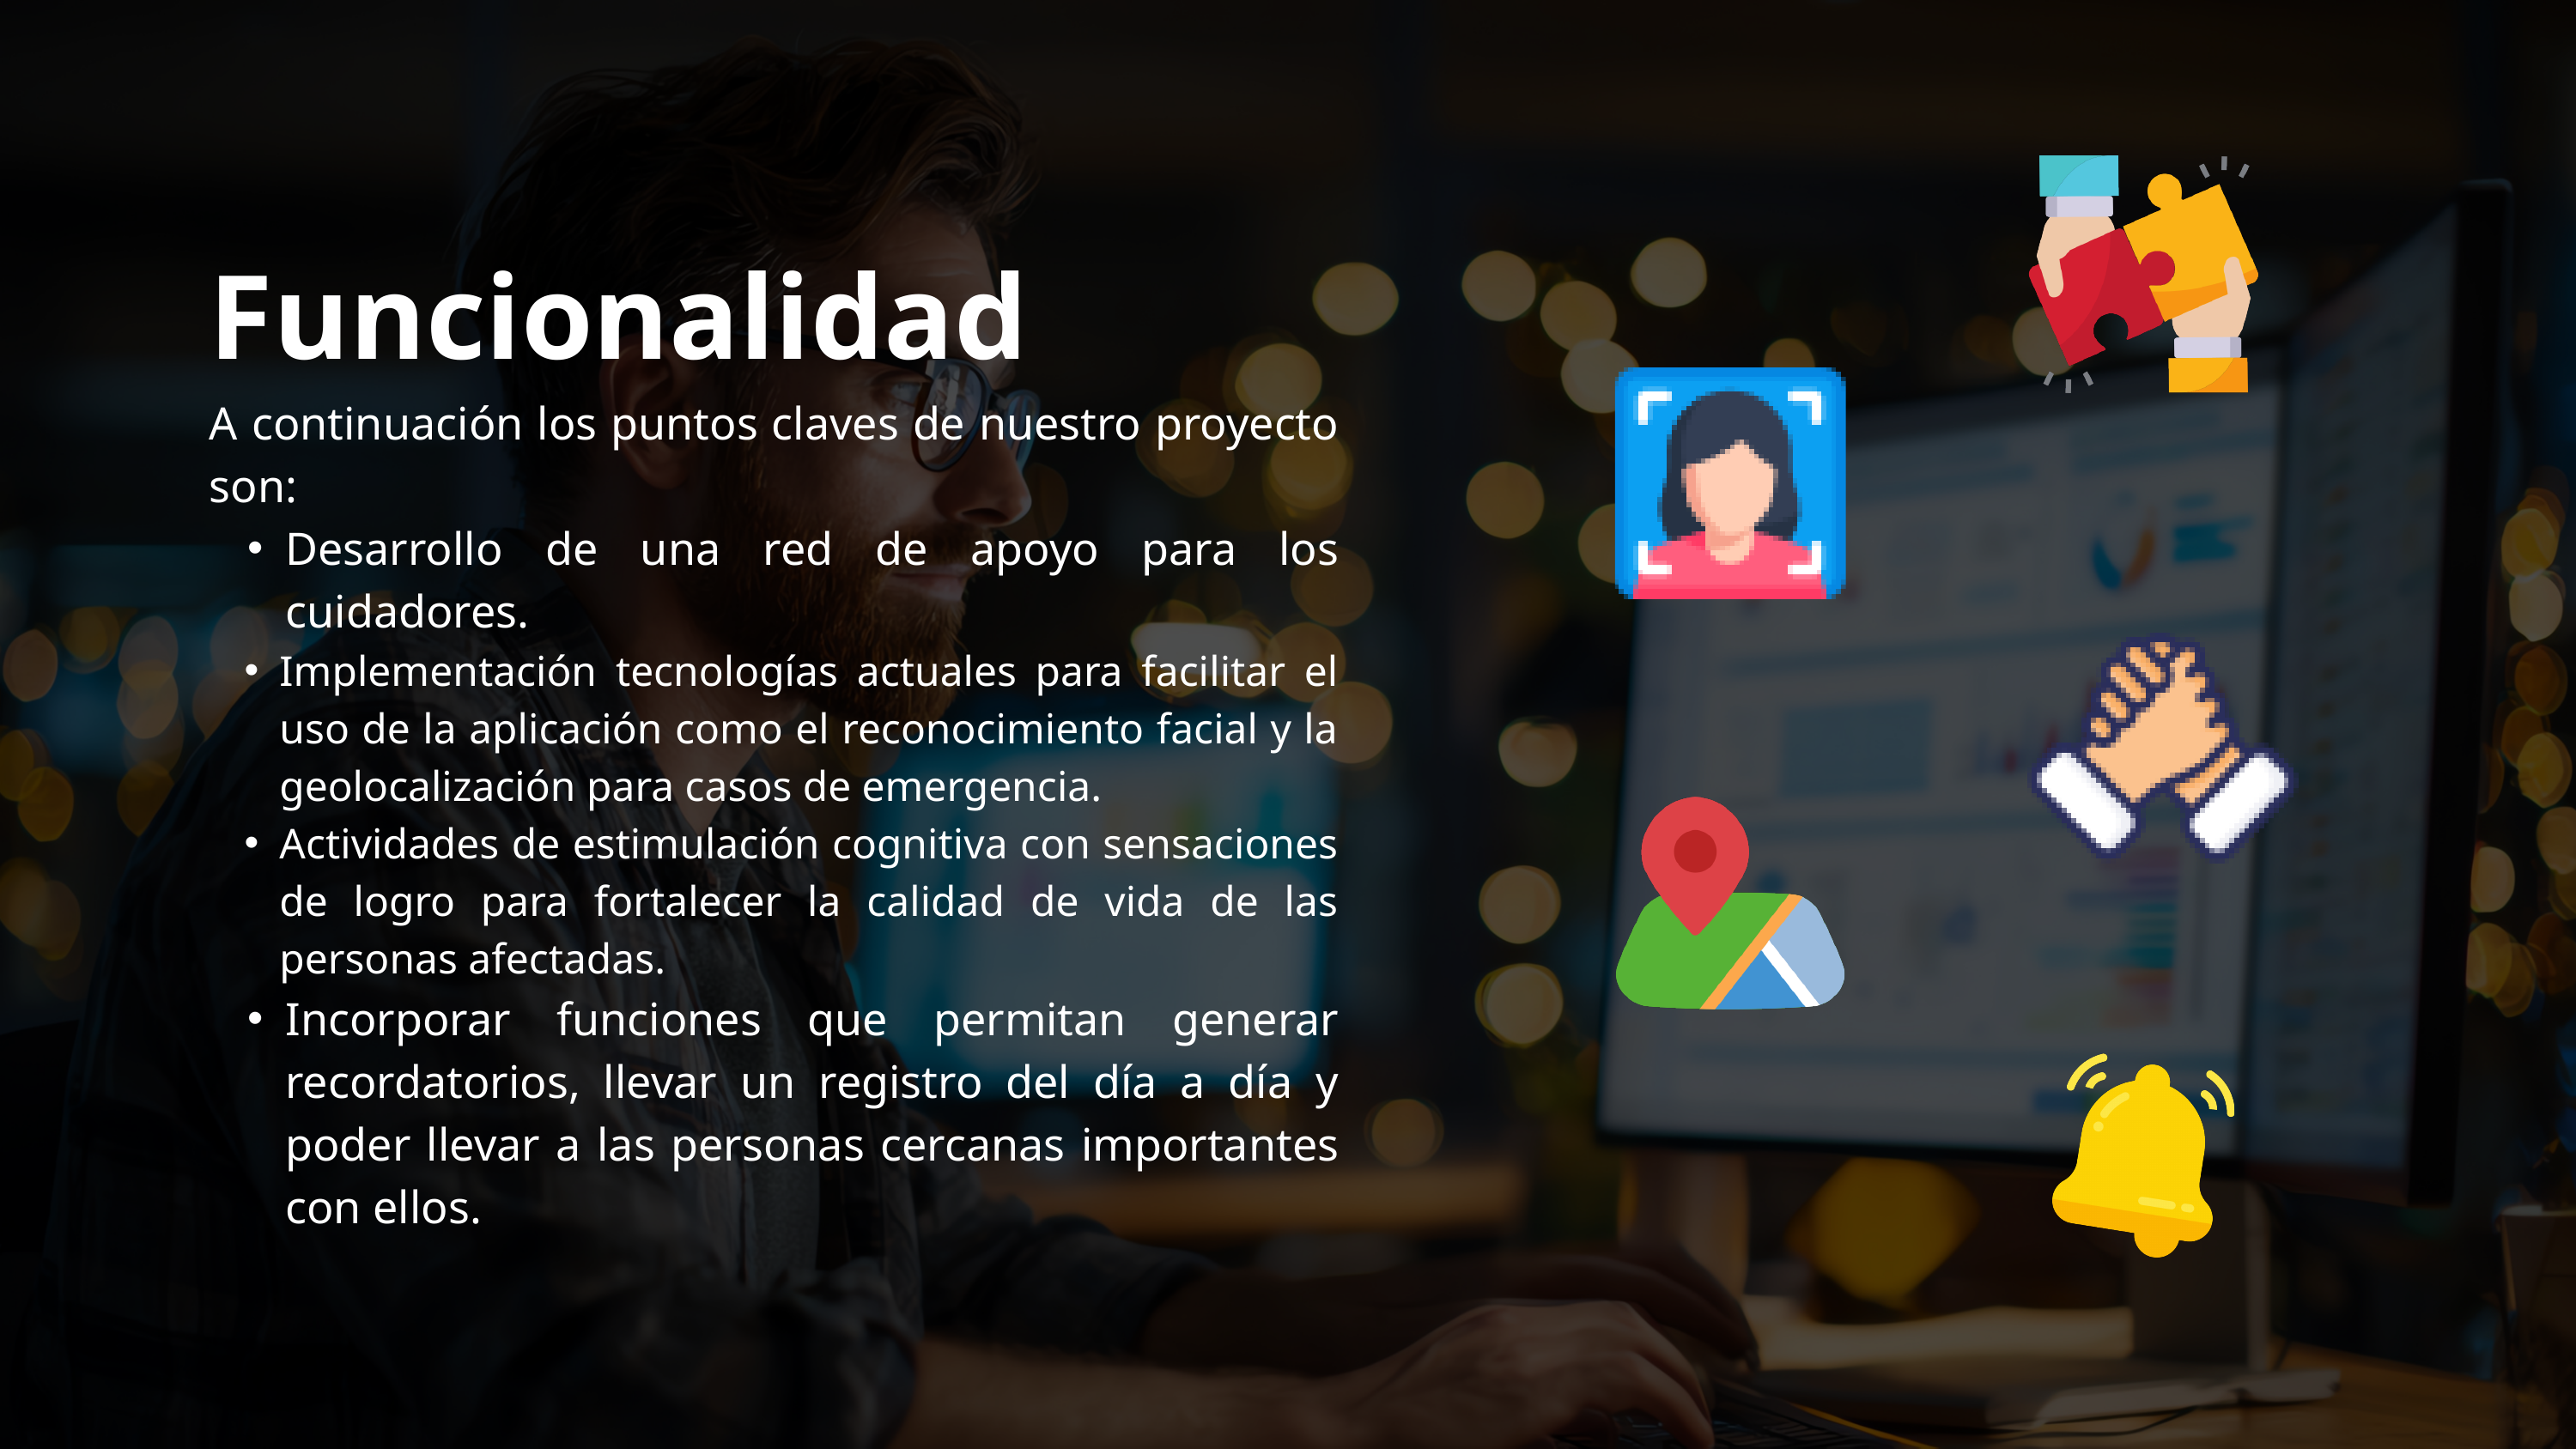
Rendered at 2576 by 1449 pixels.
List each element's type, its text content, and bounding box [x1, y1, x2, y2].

text_box [1614, 367, 1846, 599]
text_box A continuación los puntos claves de nuestro proyecto son: Desarrollo de una red de apoyo para los cuidadores. Implementación tecnologías actuales para facilitar el uso de la aplicación como el reconocimiento facial y la geolocalización para casos de emergencia. Actividades de estimulación cognitiva con sensaciones de logro para fortalecer la calidad de vida de las personas afectadas. Incorporar funciones que permitan generar recordatorios, llevar un registro del día a día y poder llevar a las personas cercanas importantes con ellos. [209, 386, 1340, 1353]
text_box [2051, 1053, 2235, 1267]
text_box [1614, 797, 1846, 1009]
text_box [2027, 155, 2259, 393]
text_box [0, 0, 2576, 1449]
text_box Funcionalidad [209, 220, 1488, 546]
text_box [2027, 633, 2304, 864]
